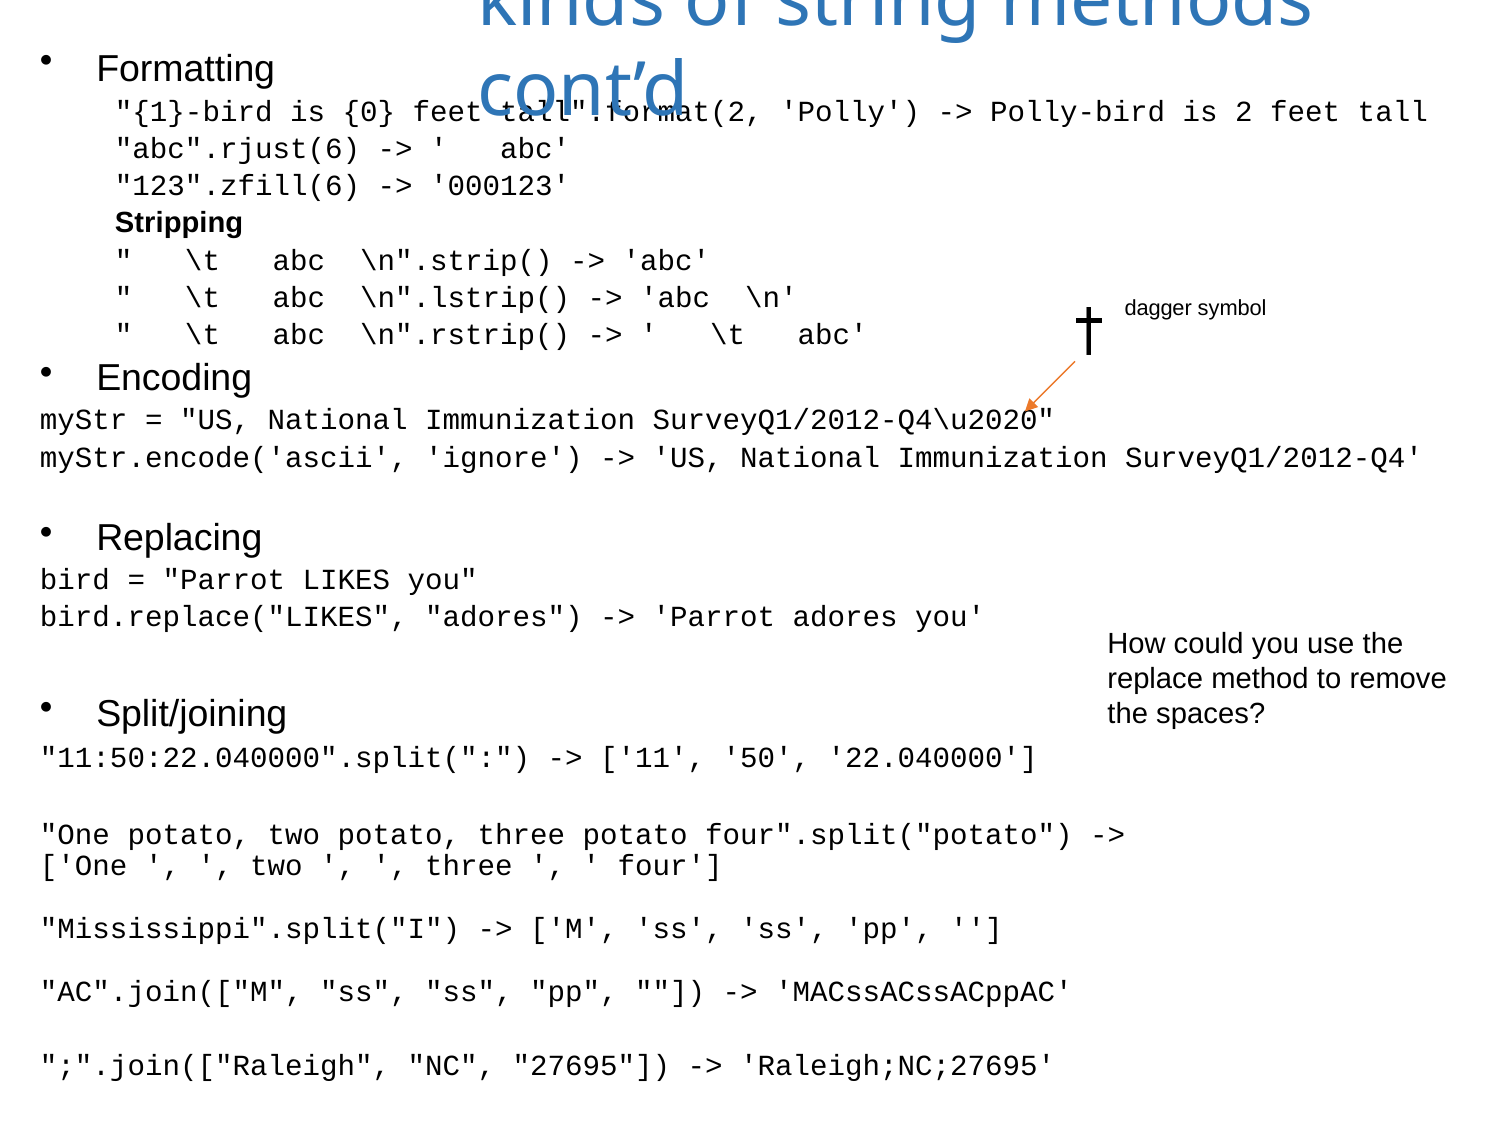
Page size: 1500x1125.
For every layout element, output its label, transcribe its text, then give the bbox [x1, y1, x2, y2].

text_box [1024, 286, 1287, 412]
text_box How could you use the replace method to remove the spaces? [1092, 616, 1500, 737]
list Formatting "{1}-bird is {0} feet tall".format(2, 'Polly') -> Polly-bird is 2 feet tall "abc".rjust(6) -> ' abc' "123".zfill(6) -> '000123' Stripping " \t abc \n".strip() -> 'abc' " \t abc \n".lstrip() -> 'abc \n' " \t abc \n".rstrip() -> ' \t abc' Encoding myStr = "US, National Immunization SurveyQ1/2012-Q4\u2020" myStr.encode('ascii', 'ignore') -> 'US, National Immunization SurveyQ1/2012-Q4' Replacing bird = "Parrot LIKES you" bird.replace("LIKES", "adores") -> 'Parrot adores you' Split/joining "11:50:22.040000".split(":") -> ['11', '50', '22.040000'] "One potato, two potato, three potato four".split("potato") -> ['One ', ', two ', ', three ', ' four'] "Mississippi".split("I") -> ['M', 'ss', 'ss', 'pp', ''] "AC".join(["M", "ss", "ss", "pp", ""]) -> 'MACssACssACppAC' ";".join(["Raleigh", "NC", "27695"]) -> 'Raleigh;NC;27695' [24, 37, 1500, 1038]
title kinds of string methods cont’d [462, 0, 1468, 82]
